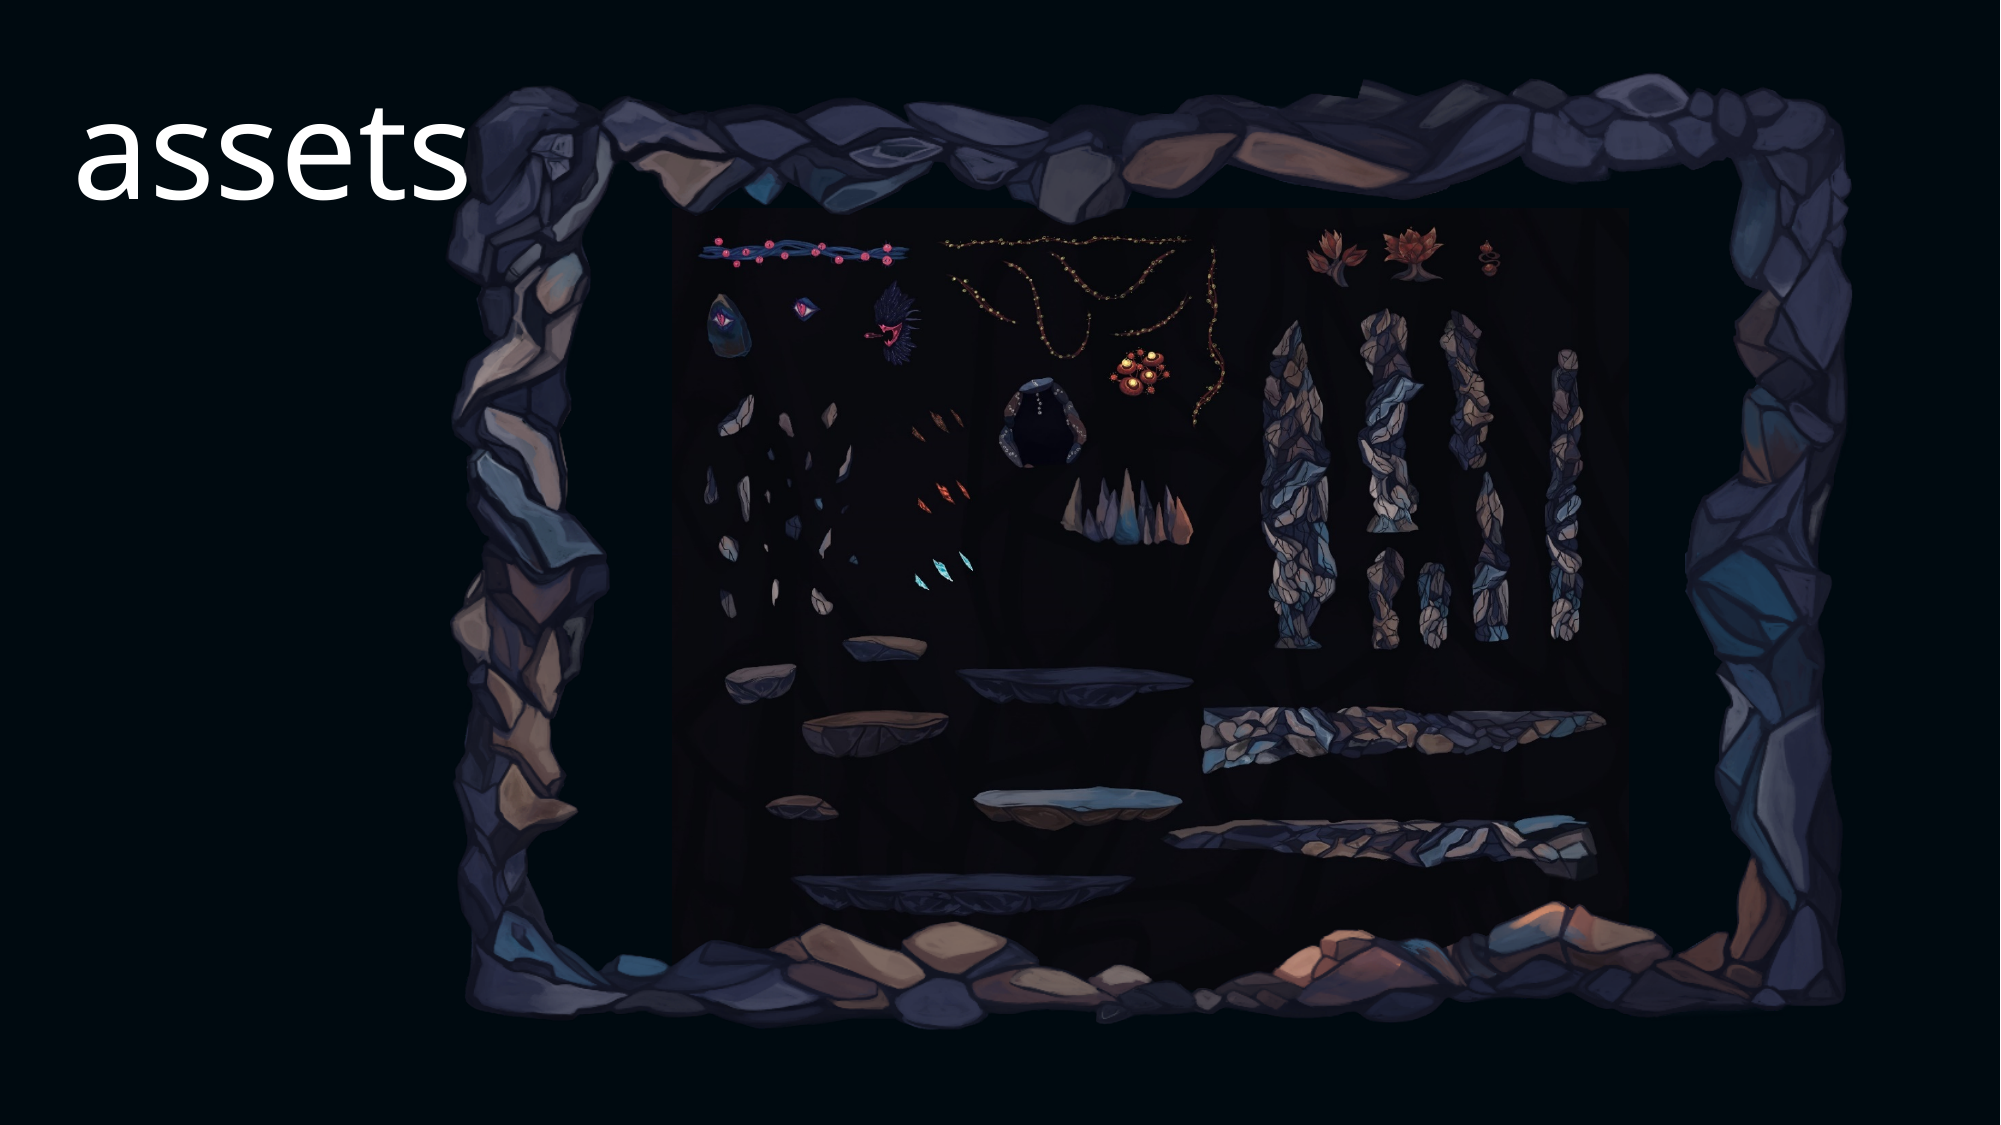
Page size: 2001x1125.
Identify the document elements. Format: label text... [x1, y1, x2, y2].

text_box assets [57, 0, 1615, 351]
picture [385, 67, 1916, 1036]
